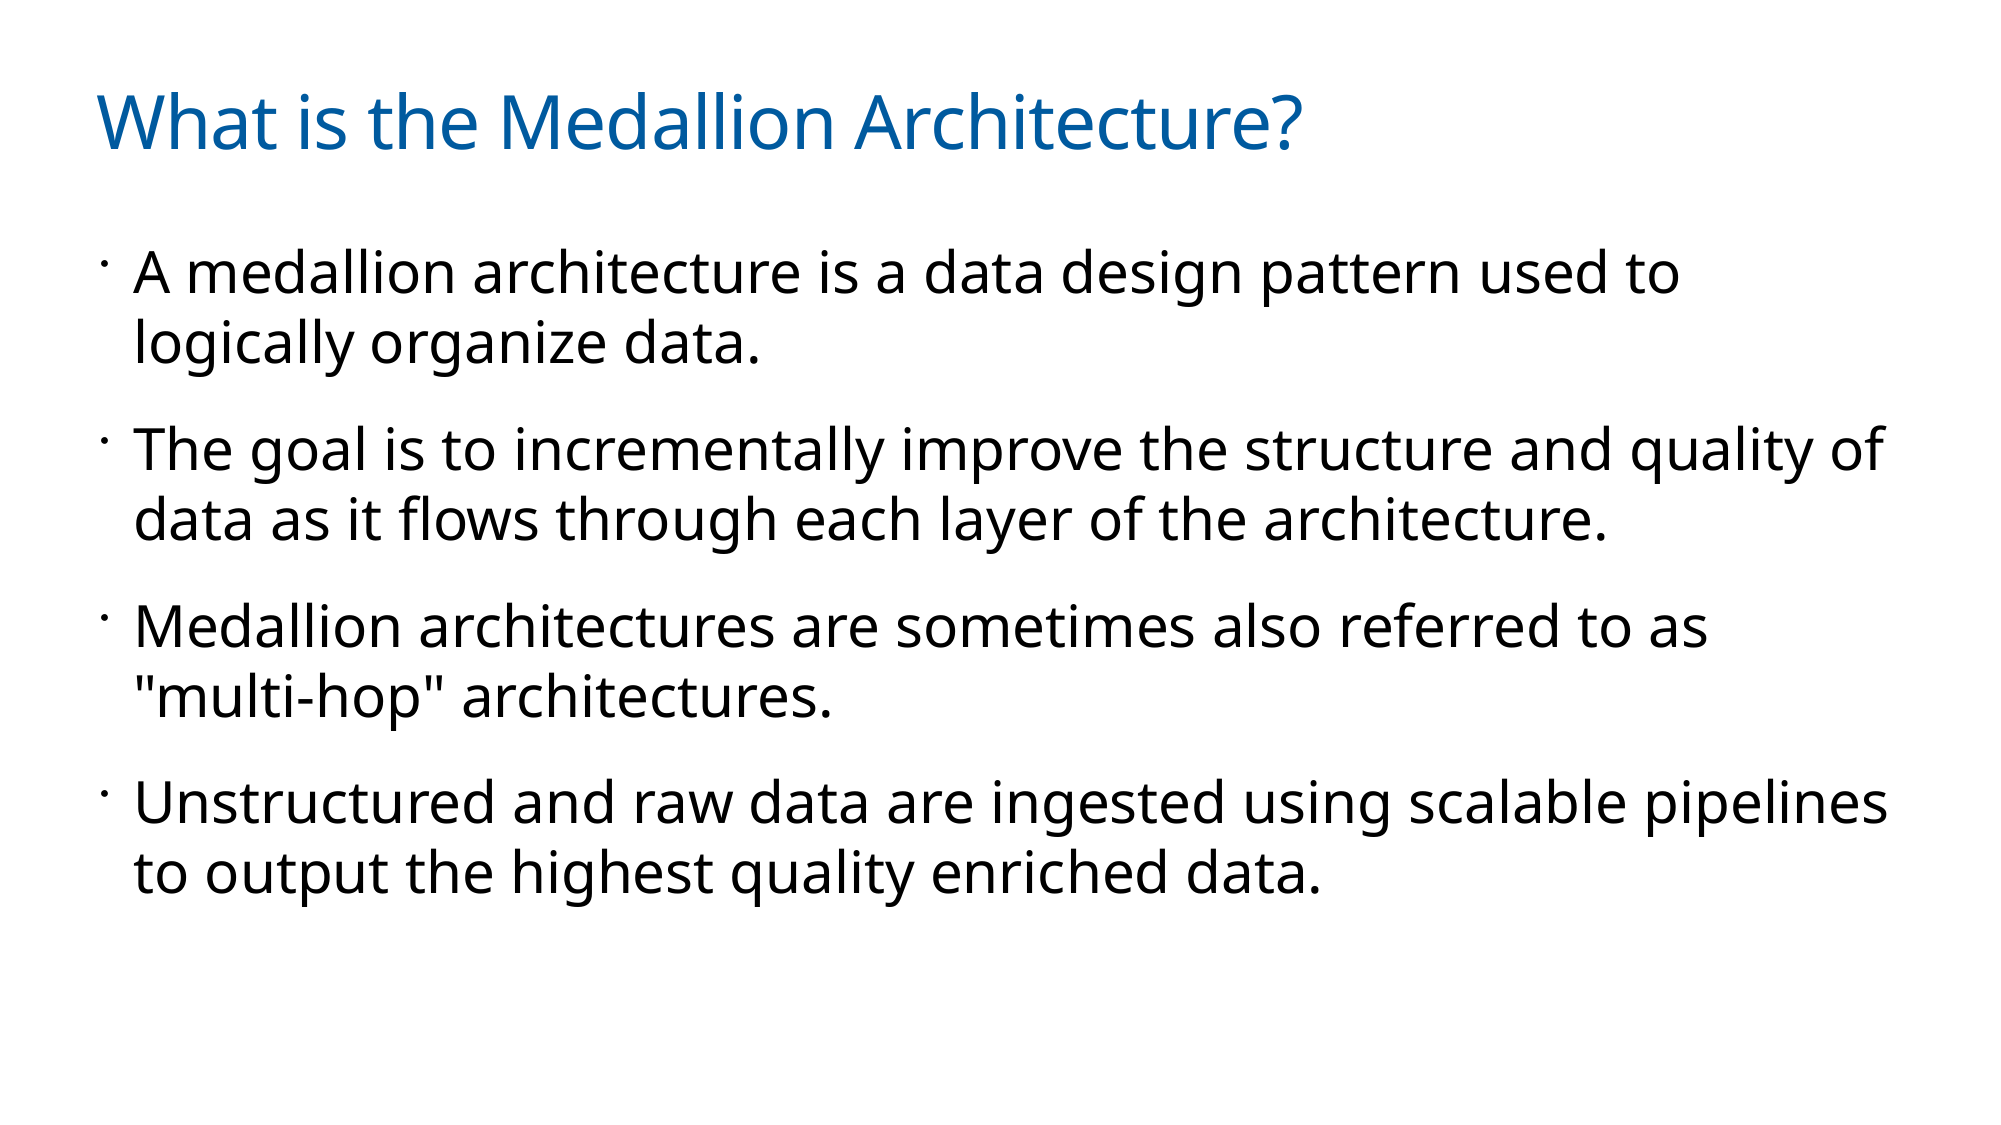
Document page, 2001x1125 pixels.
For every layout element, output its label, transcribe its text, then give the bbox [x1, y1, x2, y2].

list A medallion architecture is a data design pattern used to logically organize data. The goal is to incrementally improve the structure and quality of data as it flows through each layer of the architecture. Medallion architectures are sometimes also referred to as "multi-hop" architectures. Unstructured and raw data are ingested using scalable pipelines to output the highest quality enriched data. [95, 235, 1904, 919]
title What is the Medallion Architecture? [96, 75, 1904, 166]
